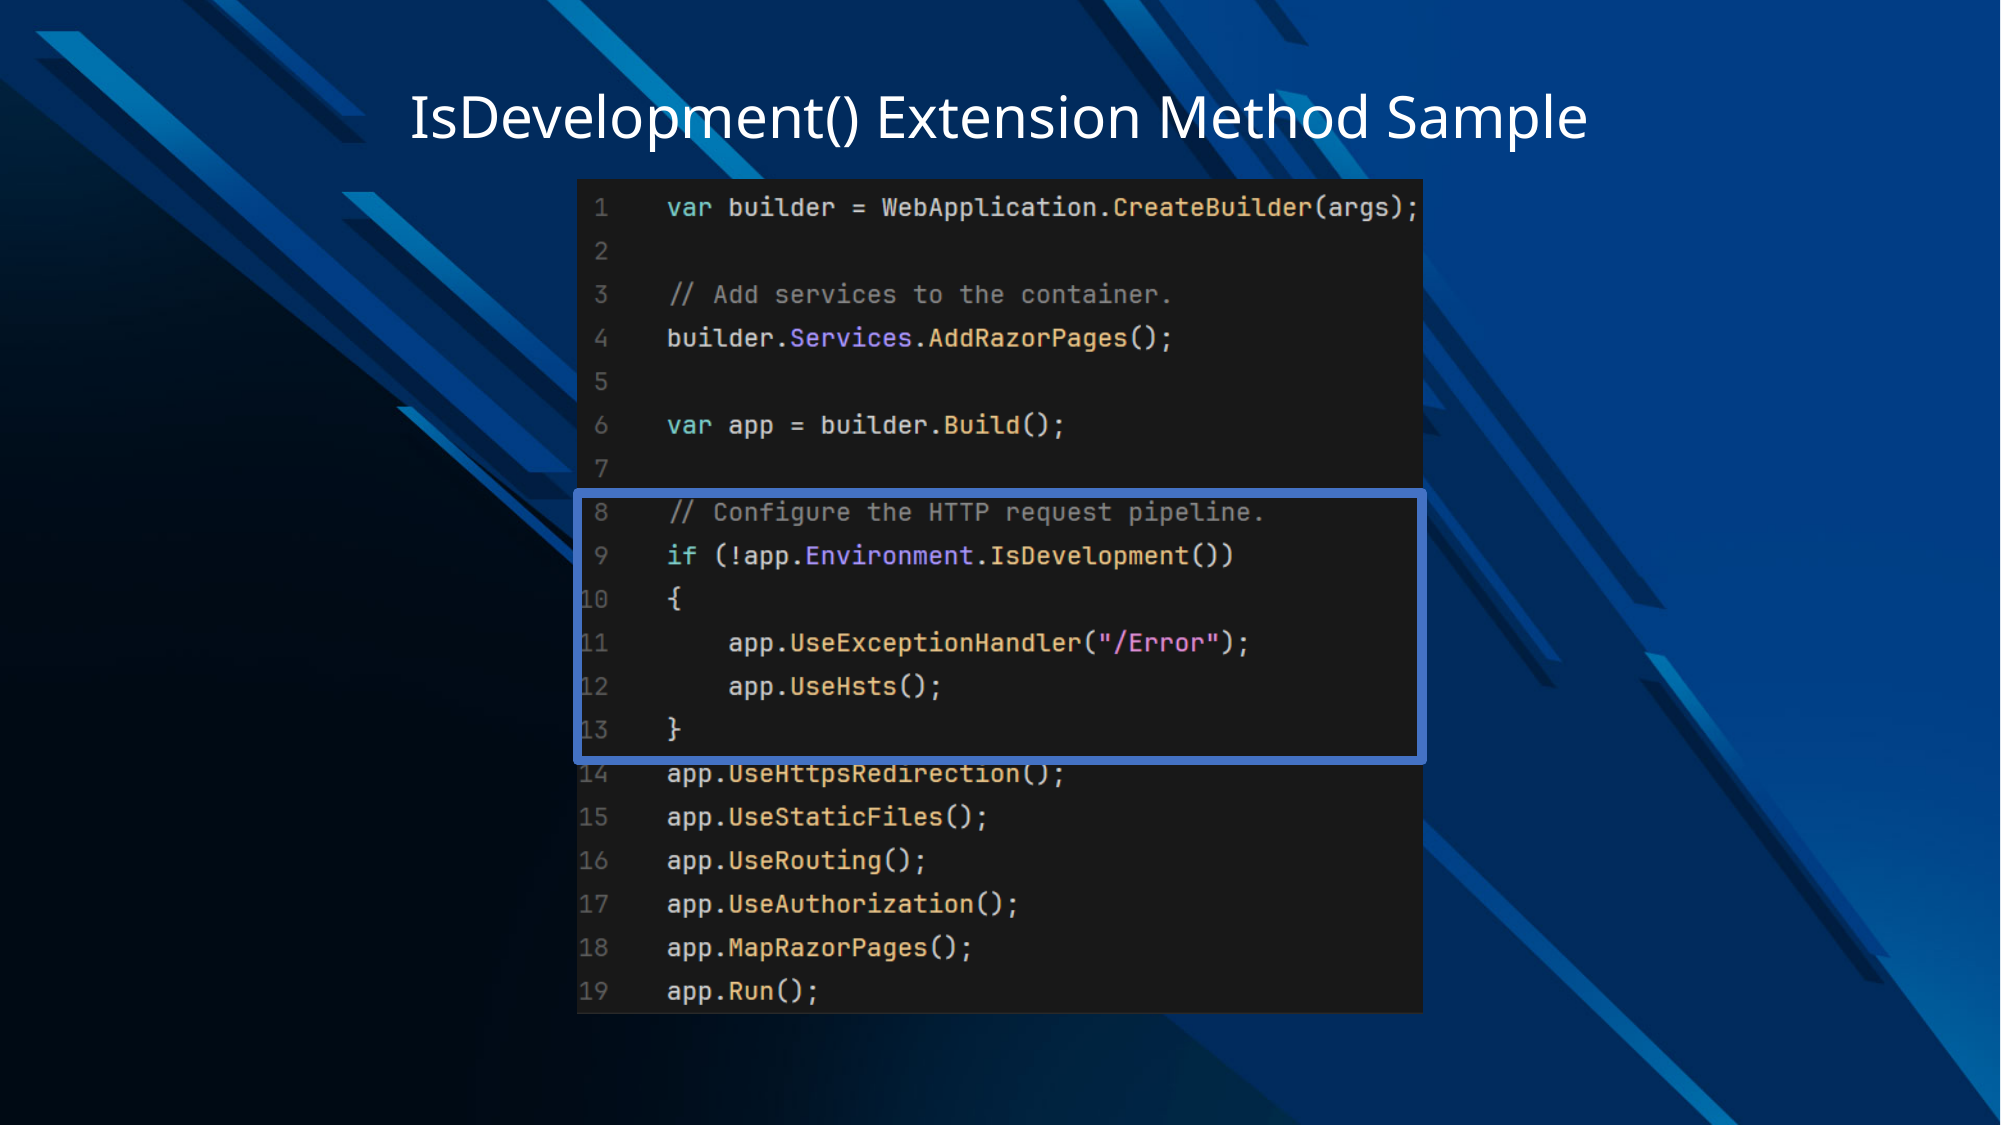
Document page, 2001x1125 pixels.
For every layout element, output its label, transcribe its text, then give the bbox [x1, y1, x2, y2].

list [577, 179, 1423, 1014]
picture [0, 0, 2001, 1125]
title IsDevelopment() Extension Method Sample [137, 59, 1863, 180]
